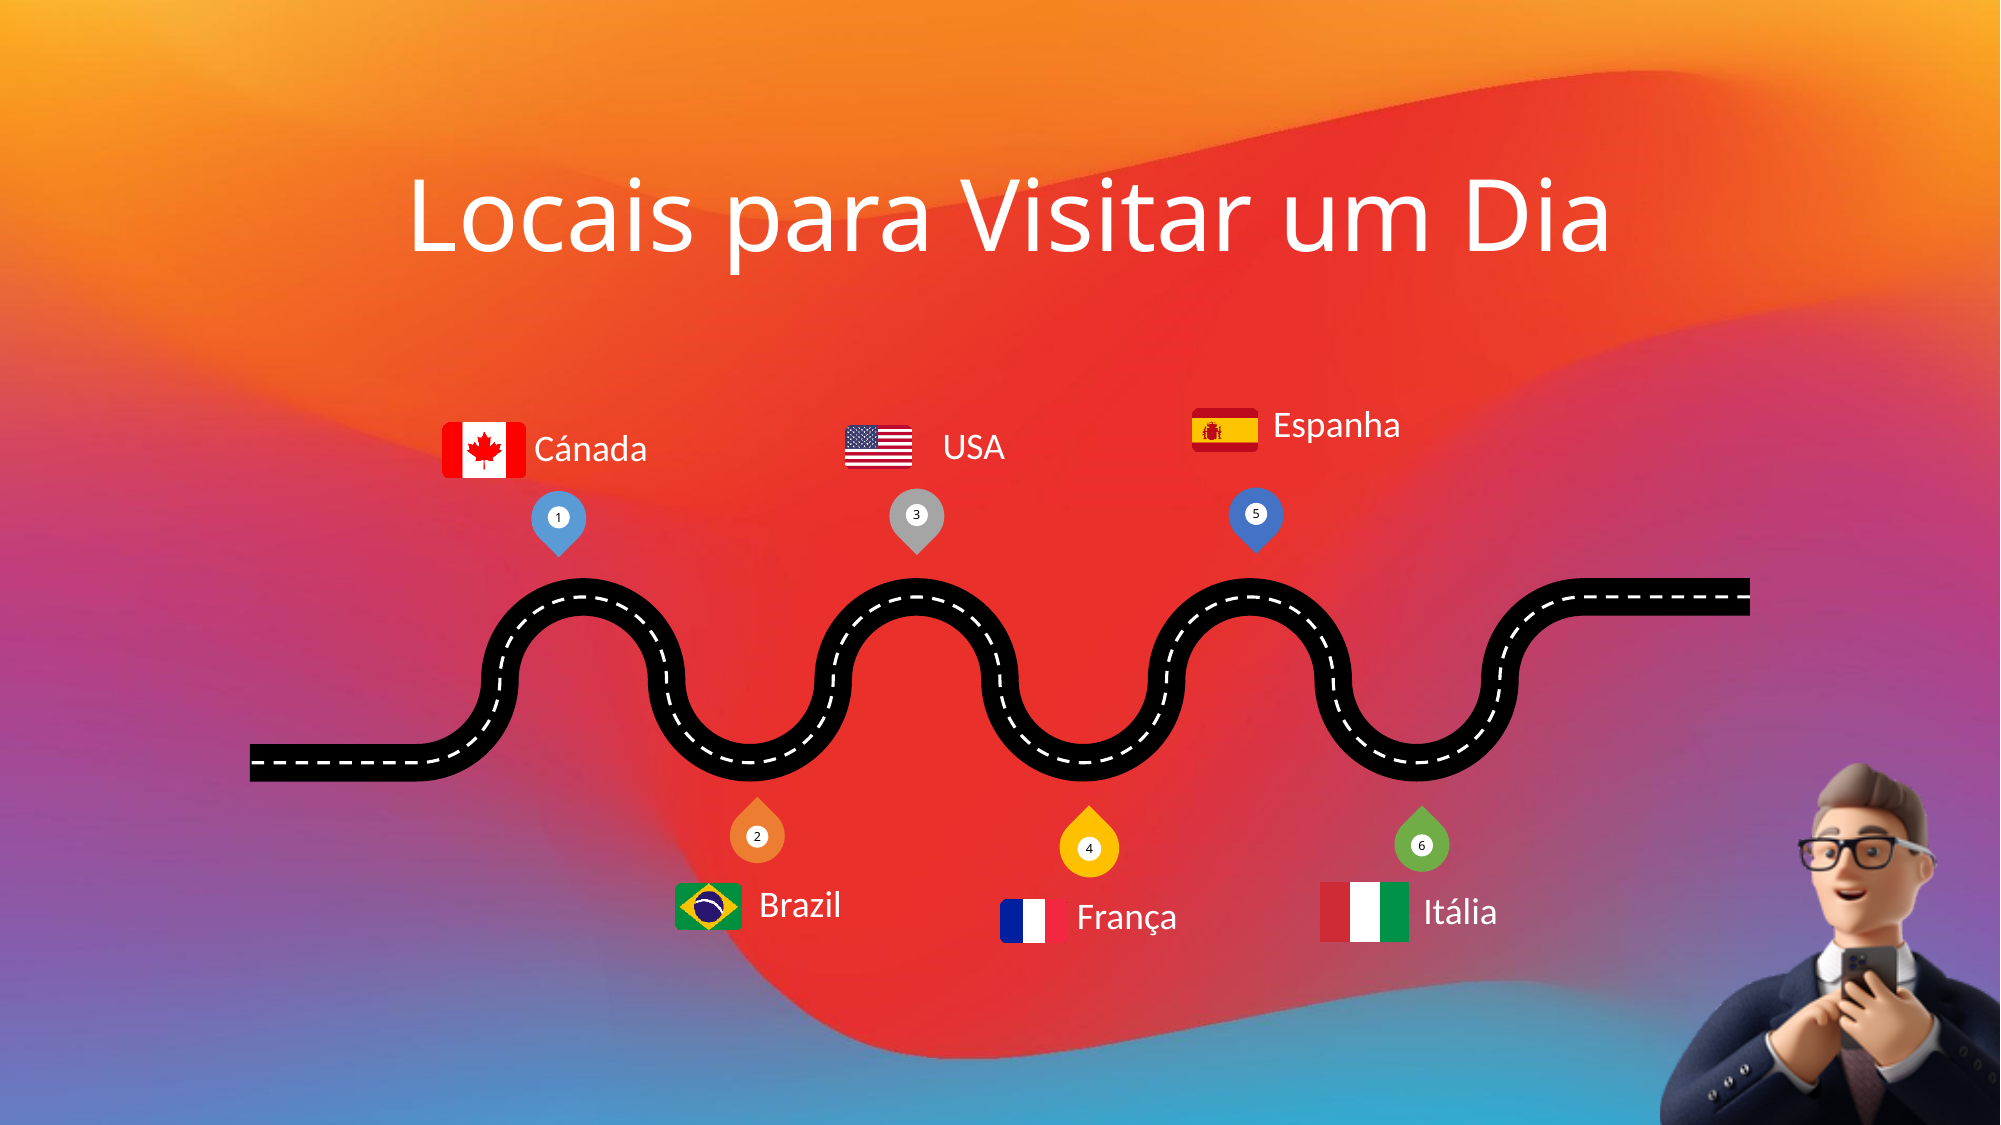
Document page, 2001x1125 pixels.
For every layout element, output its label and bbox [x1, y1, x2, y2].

text_box [1383, 805, 1461, 884]
text_box [1047, 805, 1132, 891]
text_box [1217, 476, 1295, 554]
picture [0, 0, 2000, 1125]
text_box [531, 490, 587, 546]
text_box [877, 477, 956, 555]
text_box [718, 796, 797, 875]
